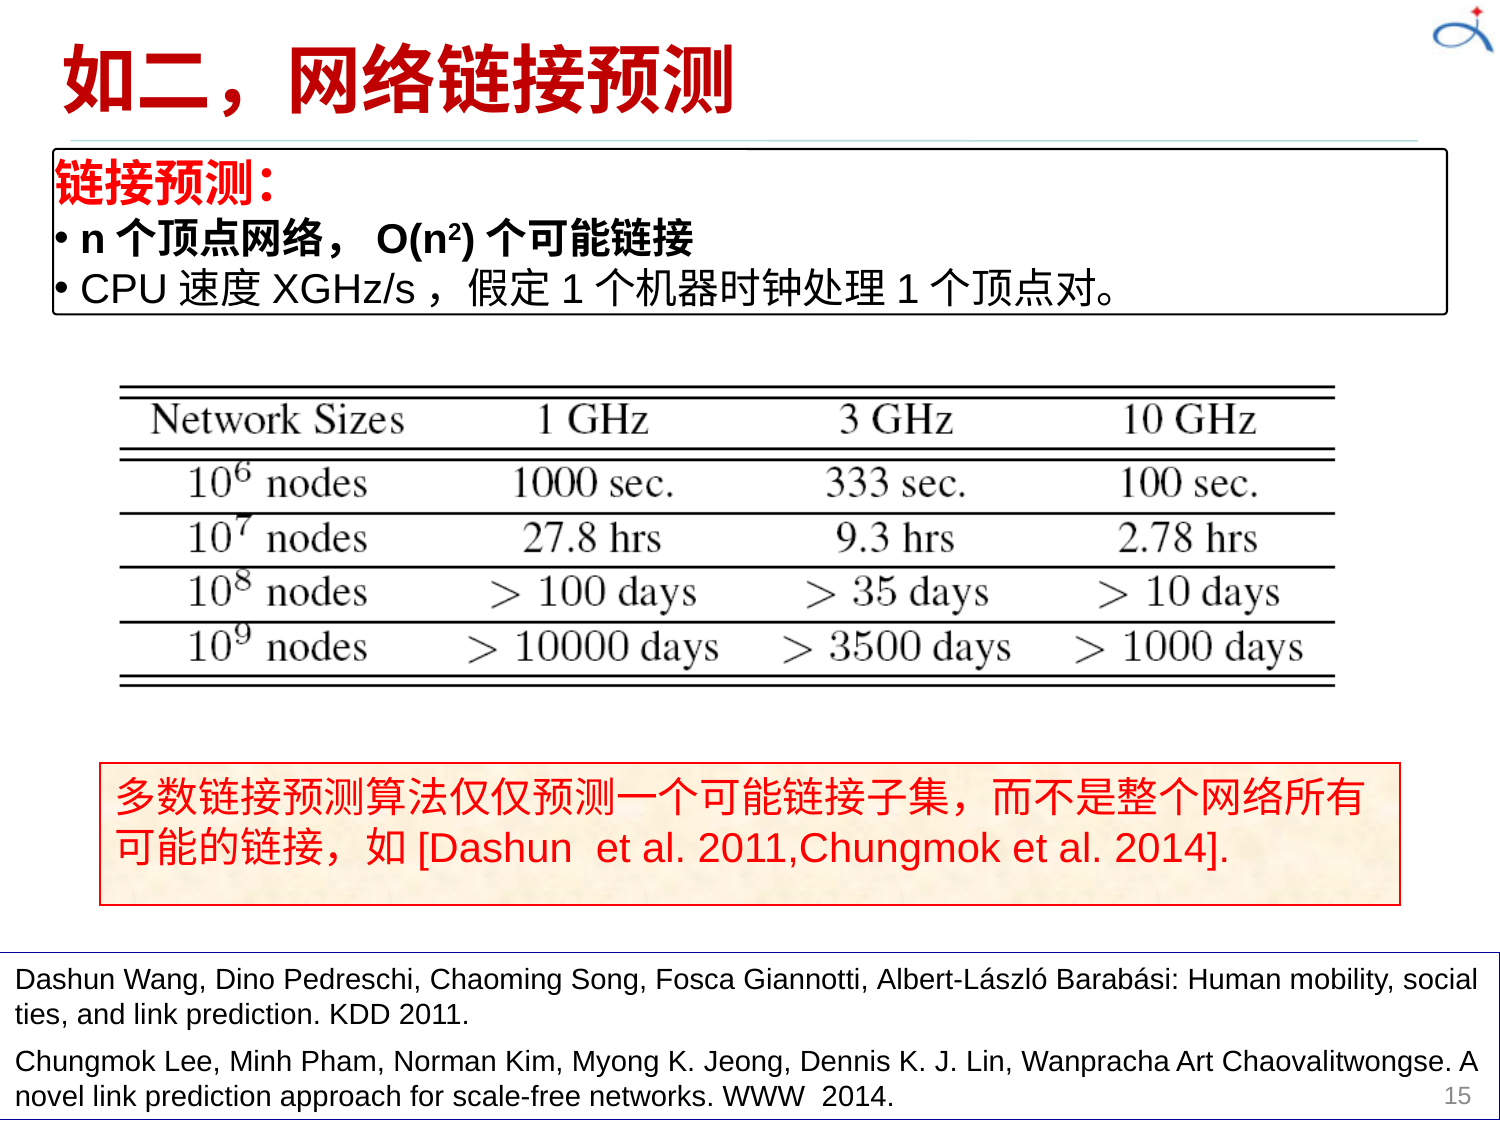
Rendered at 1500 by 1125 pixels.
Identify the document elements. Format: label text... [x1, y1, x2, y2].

text_box Dashun Wang, Dino Pedreschi, Chaoming Song, Fosca Giannotti, Albert-László Barabási: Human mobility, social ties, and link prediction. KDD 2011. Chungmok Lee, Minh Pham, Norman Kim, Myong K. Jeong, Dennis K. J. Lin, Wanpracha Art Chaovalitwongse. A novel link prediction approach for scale-free networks. WWW 2014. [0, 952, 1500, 1120]
picture [1432, 5, 1495, 55]
picture [101, 354, 1375, 705]
text_box 多数链接预测算法仅仅预测一个可能链接子集，而不是整个网络所有可能的链接，如[Dashun et al. 2011,Chungmok et al. 2014]. [100, 763, 1400, 905]
text_box 链接预测： n个顶点网络，O(n2)个可能链接 CPU速度XGHz/s，假定1个机器时钟处理1个顶点对。 [53, 148, 1447, 315]
title 如二，网络链接预测 [46, 11, 1419, 143]
slide_number 15 [1136, 1120, 1487, 1125]
